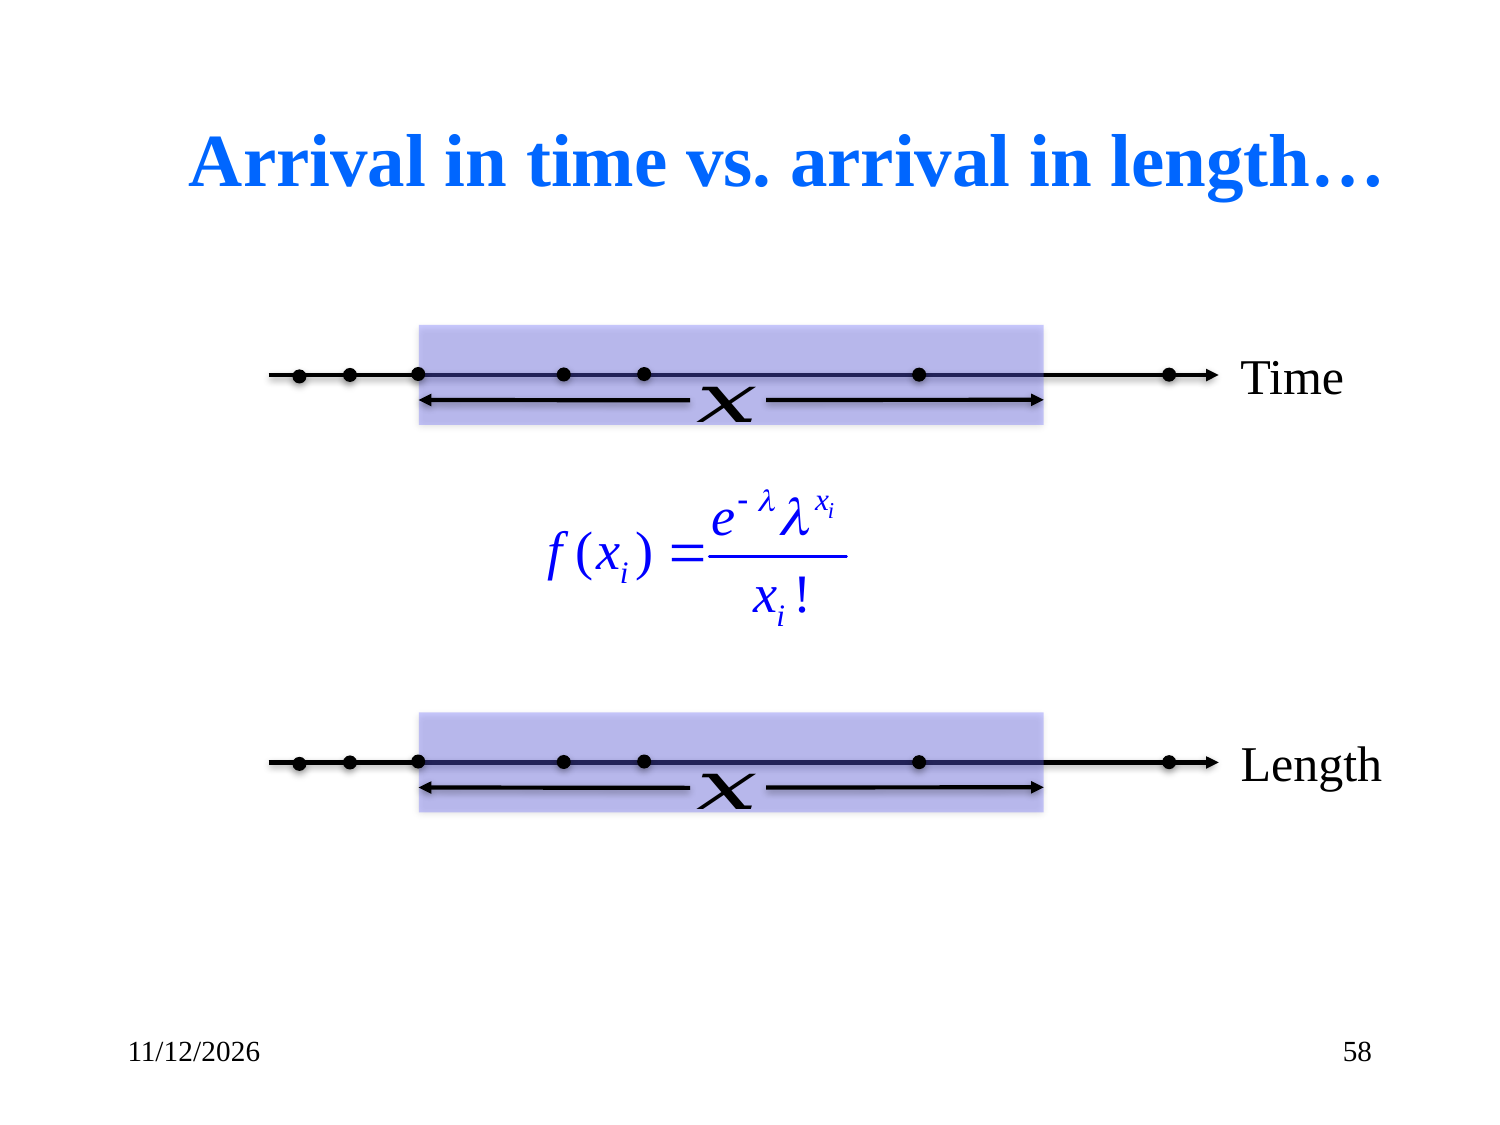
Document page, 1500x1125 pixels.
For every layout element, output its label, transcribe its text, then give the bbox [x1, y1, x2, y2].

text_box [268, 712, 1399, 826]
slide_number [112, 1024, 426, 1101]
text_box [268, 324, 1361, 439]
text_box Arrival in time vs. arrival in length… [0, 62, 1450, 250]
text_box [528, 474, 859, 638]
slide_number 58 [1074, 1024, 1388, 1101]
